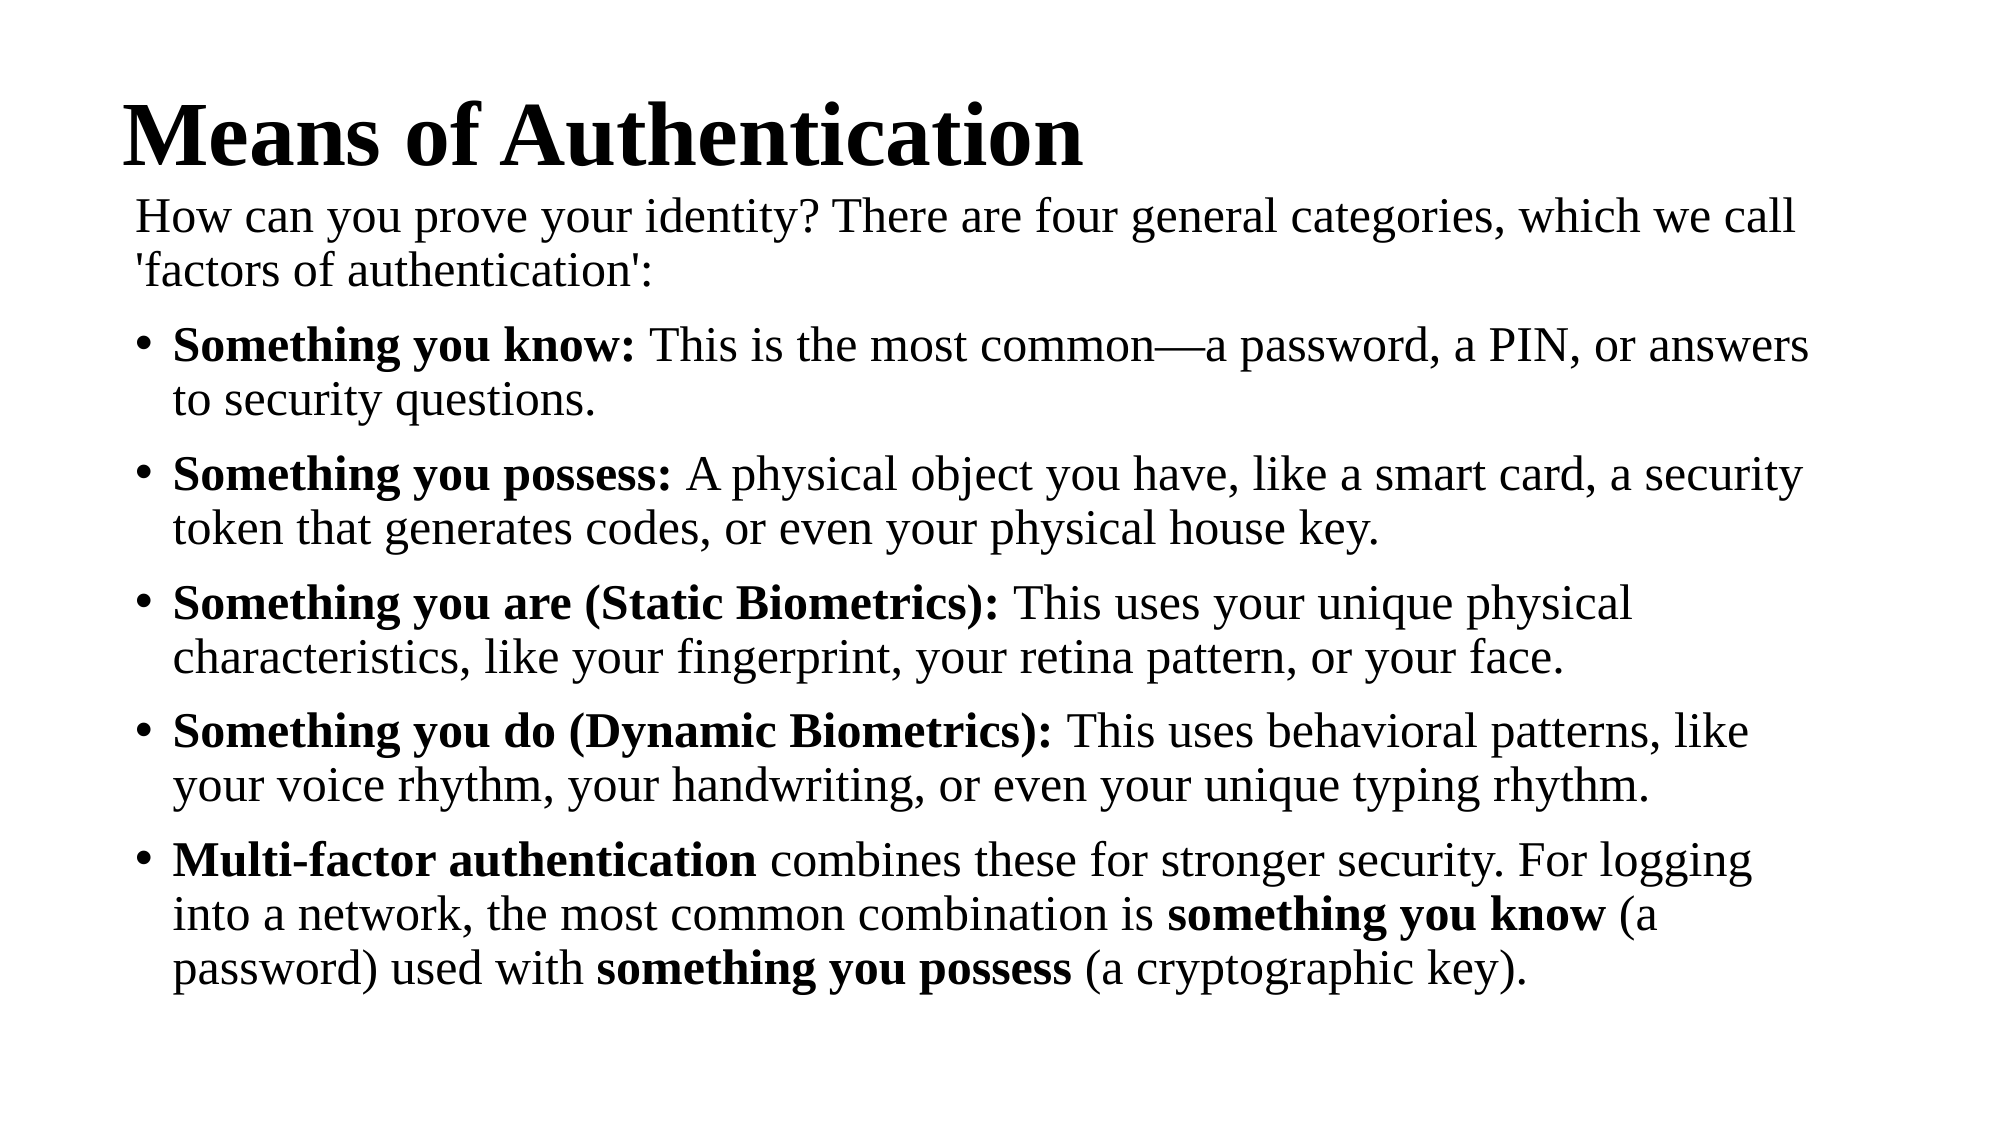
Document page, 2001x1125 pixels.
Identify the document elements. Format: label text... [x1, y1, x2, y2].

list How can you prove your identity? There are four general categories, which we call 'factors of authentication': Something you know: This is the most common—a password, a PIN, or answers to security questions. Something you possess: A physical object you have, like a smart card, a security token that generates codes, or even your physical house key. Something you are (Static Biometrics): This uses your unique physical characteristics, like your fingerprint, your retina pattern, or your face. Something you do (Dynamic Biometrics): This uses behavioral patterns, like your voice rhythm, your handwriting, or even your unique typing rhythm. Multi-factor authentication combines these for stronger security. For logging into a network, the most common combination is something you know (a password) used with something you possess (a cryptographic key). [120, 182, 1846, 1088]
title Means of Authentication [107, 26, 1833, 245]
